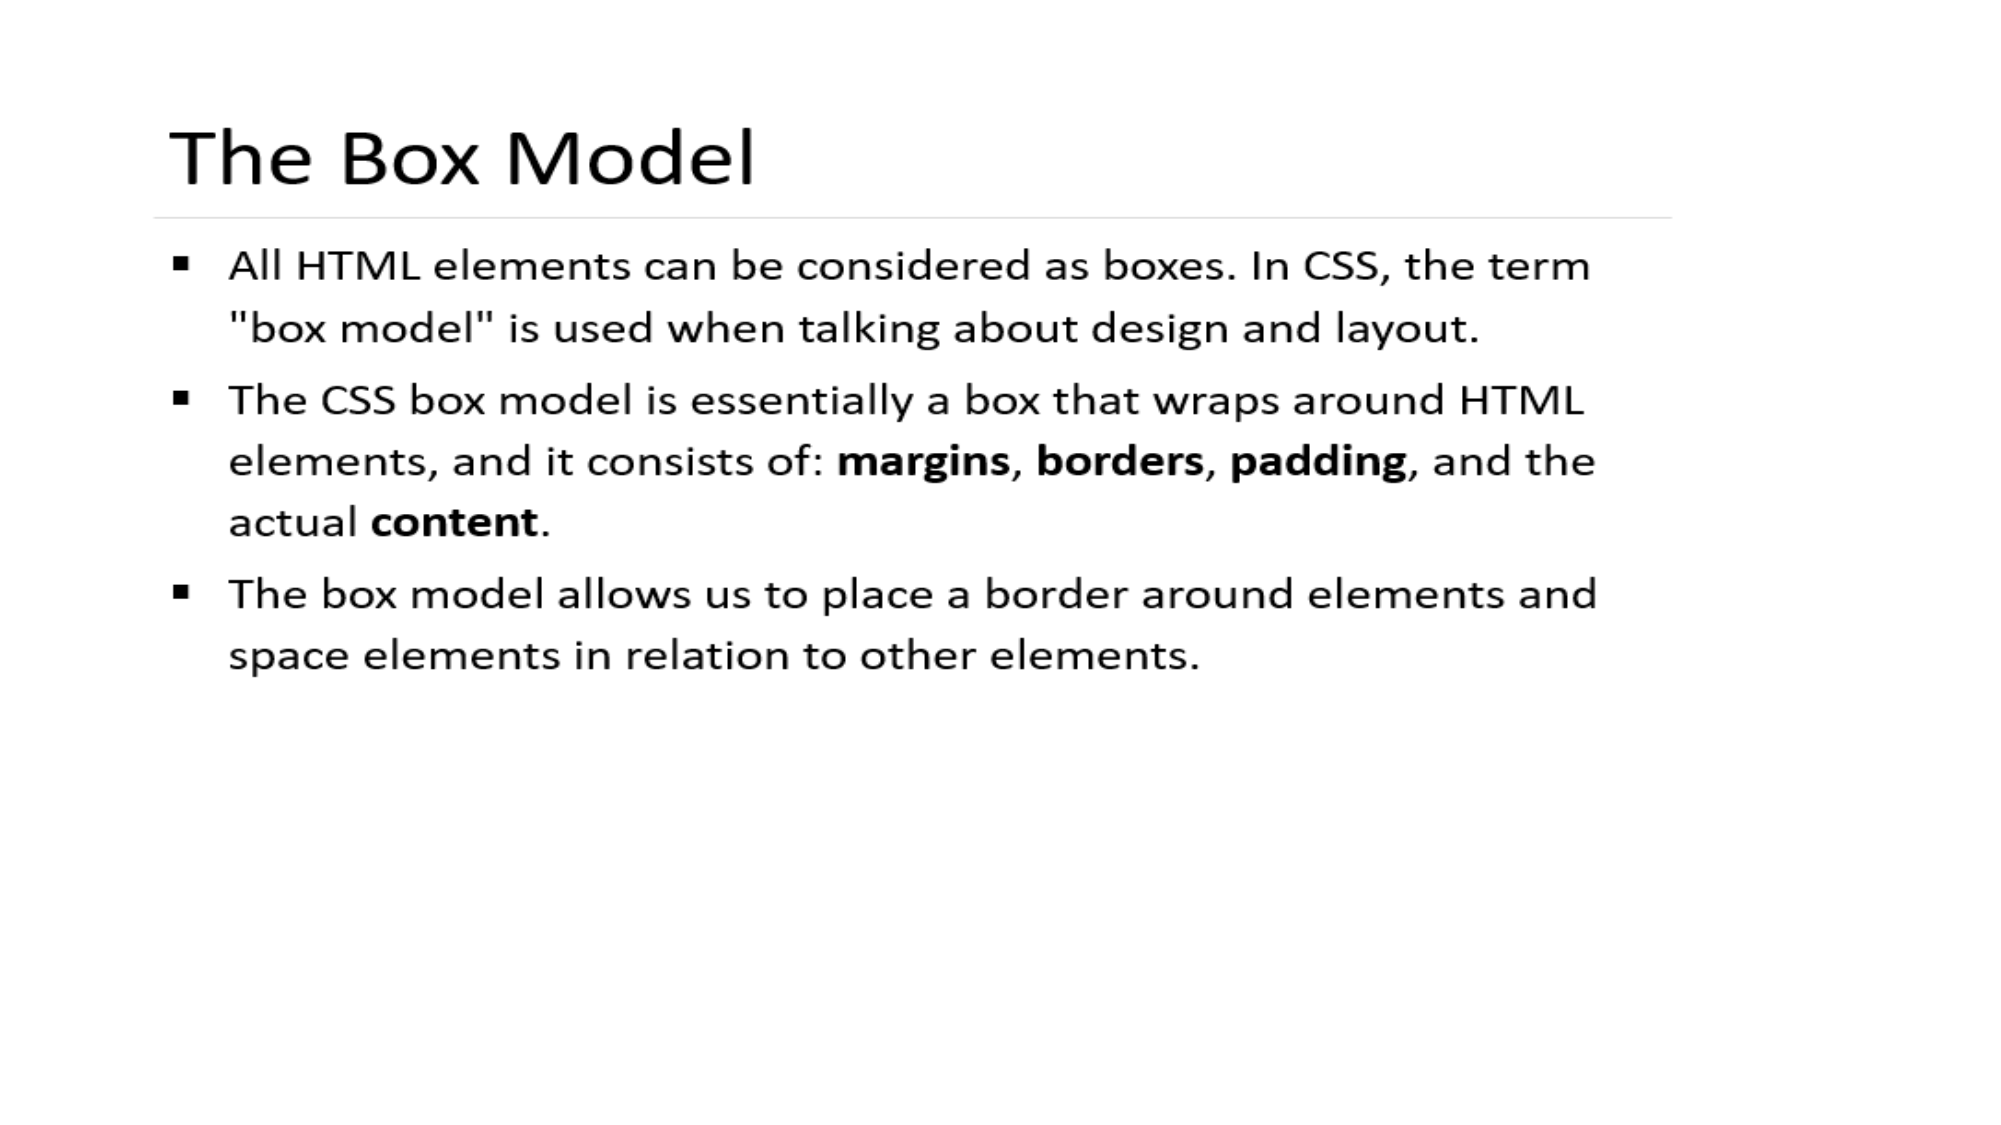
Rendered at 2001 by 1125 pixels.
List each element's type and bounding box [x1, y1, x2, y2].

picture [146, 100, 1682, 865]
